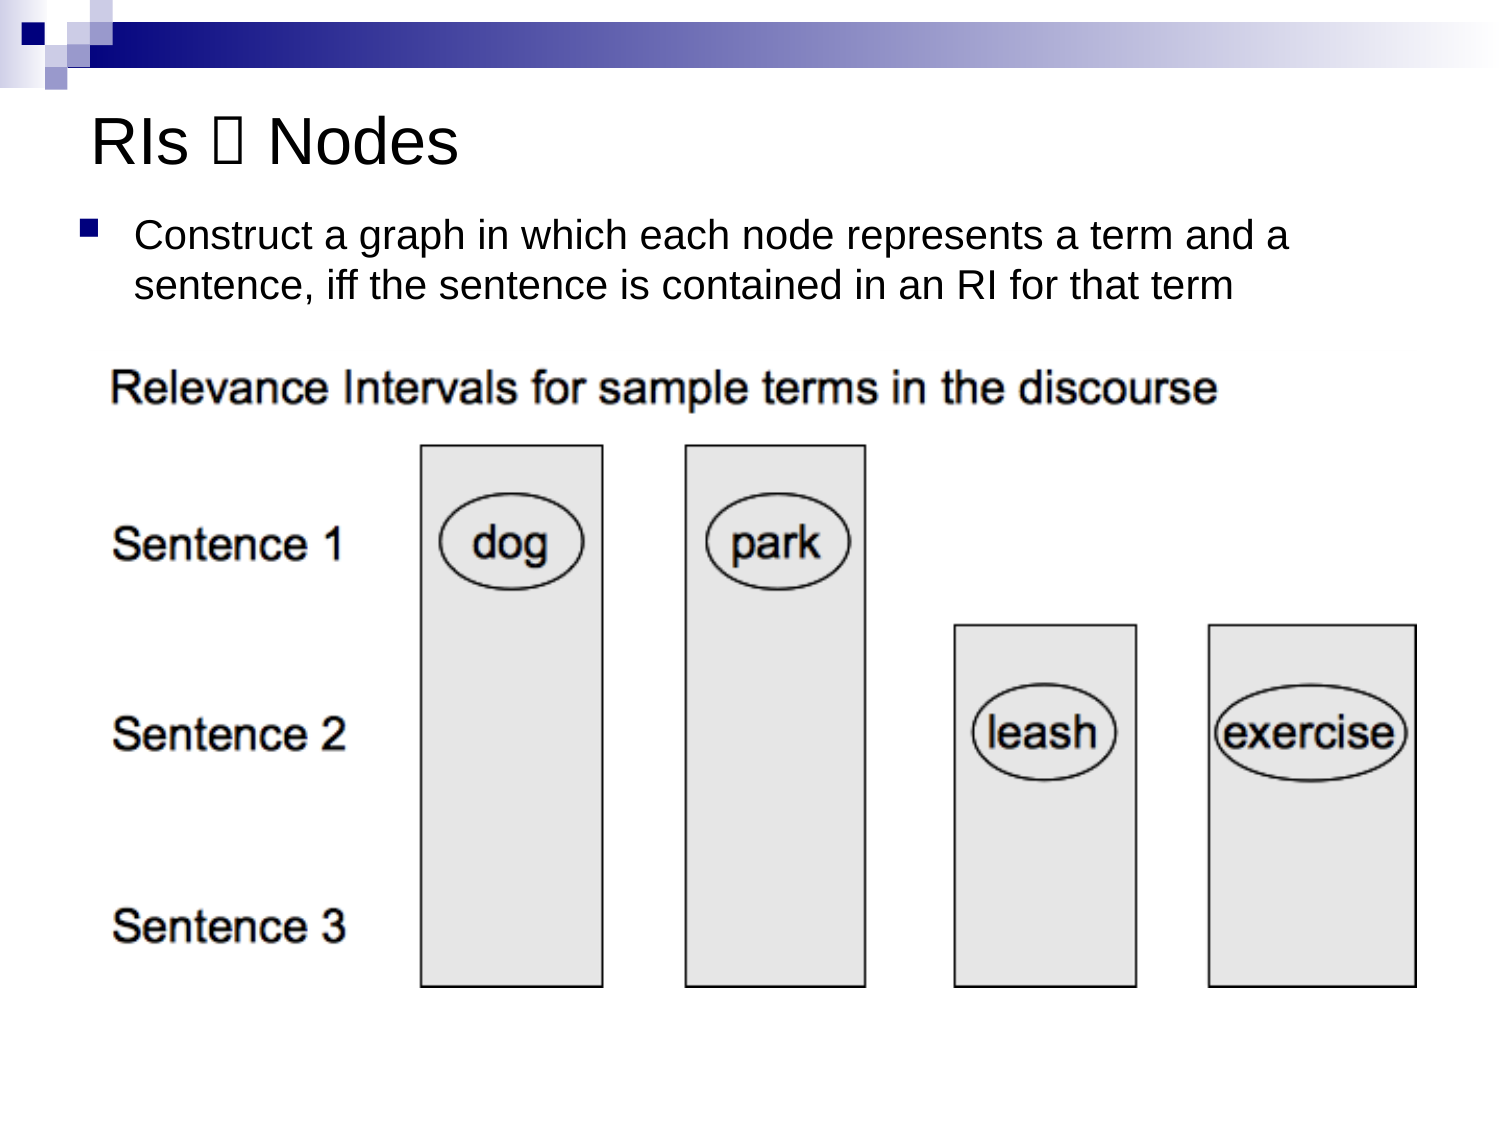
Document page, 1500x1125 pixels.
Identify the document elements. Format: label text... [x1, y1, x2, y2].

list Construct a graph in which each node represents a term and a sentence, iff the sentence is contained in an RI for that term [62, 200, 1413, 1000]
picture [87, 349, 1417, 988]
title RIs  Nodes [75, 75, 1425, 200]
